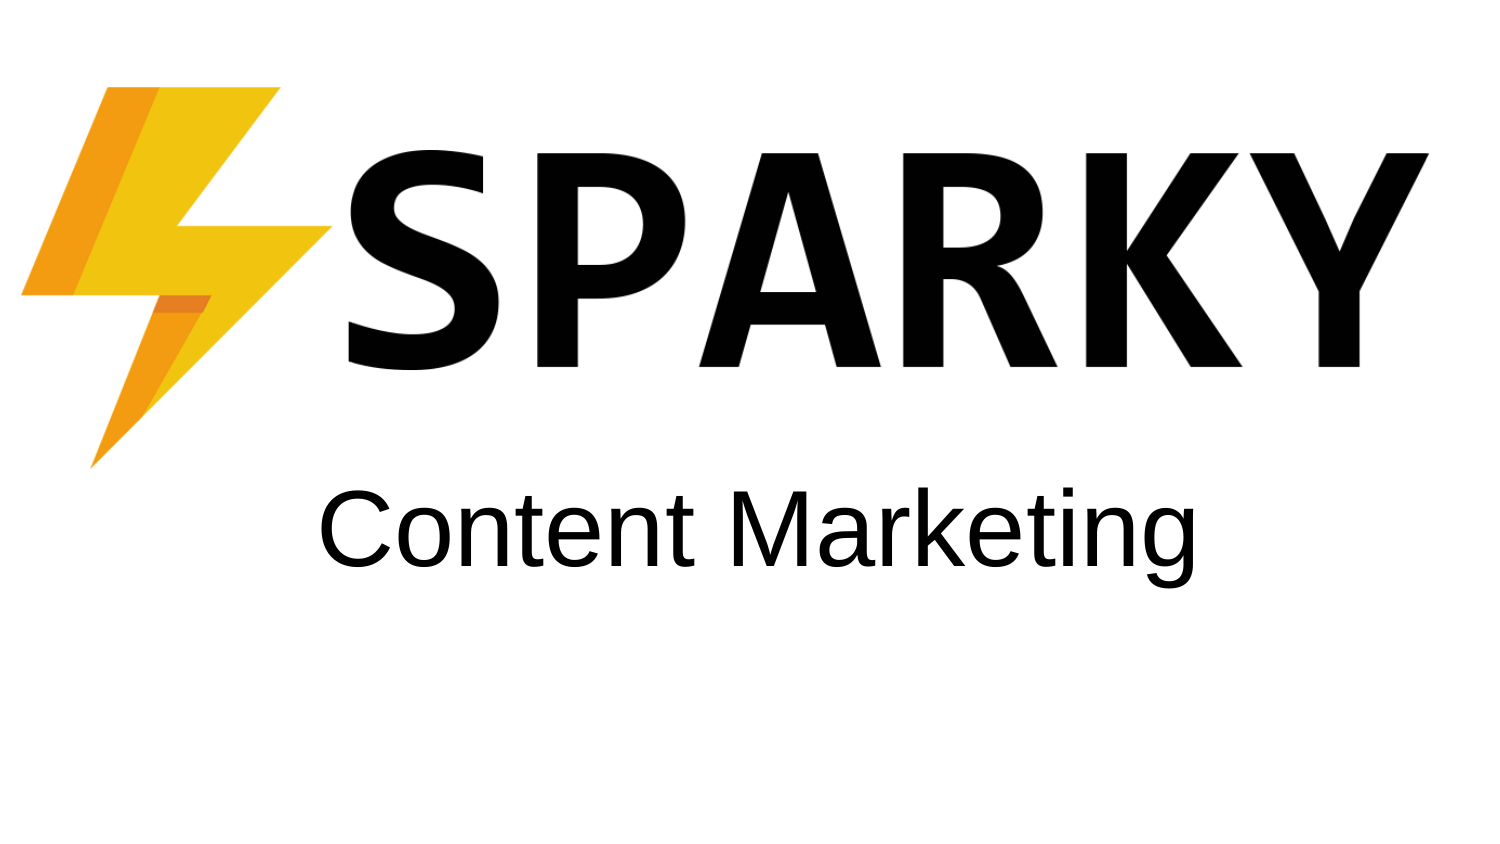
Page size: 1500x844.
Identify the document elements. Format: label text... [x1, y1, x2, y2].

title Content Marketing [59, 490, 1458, 604]
picture [7, 73, 1458, 483]
